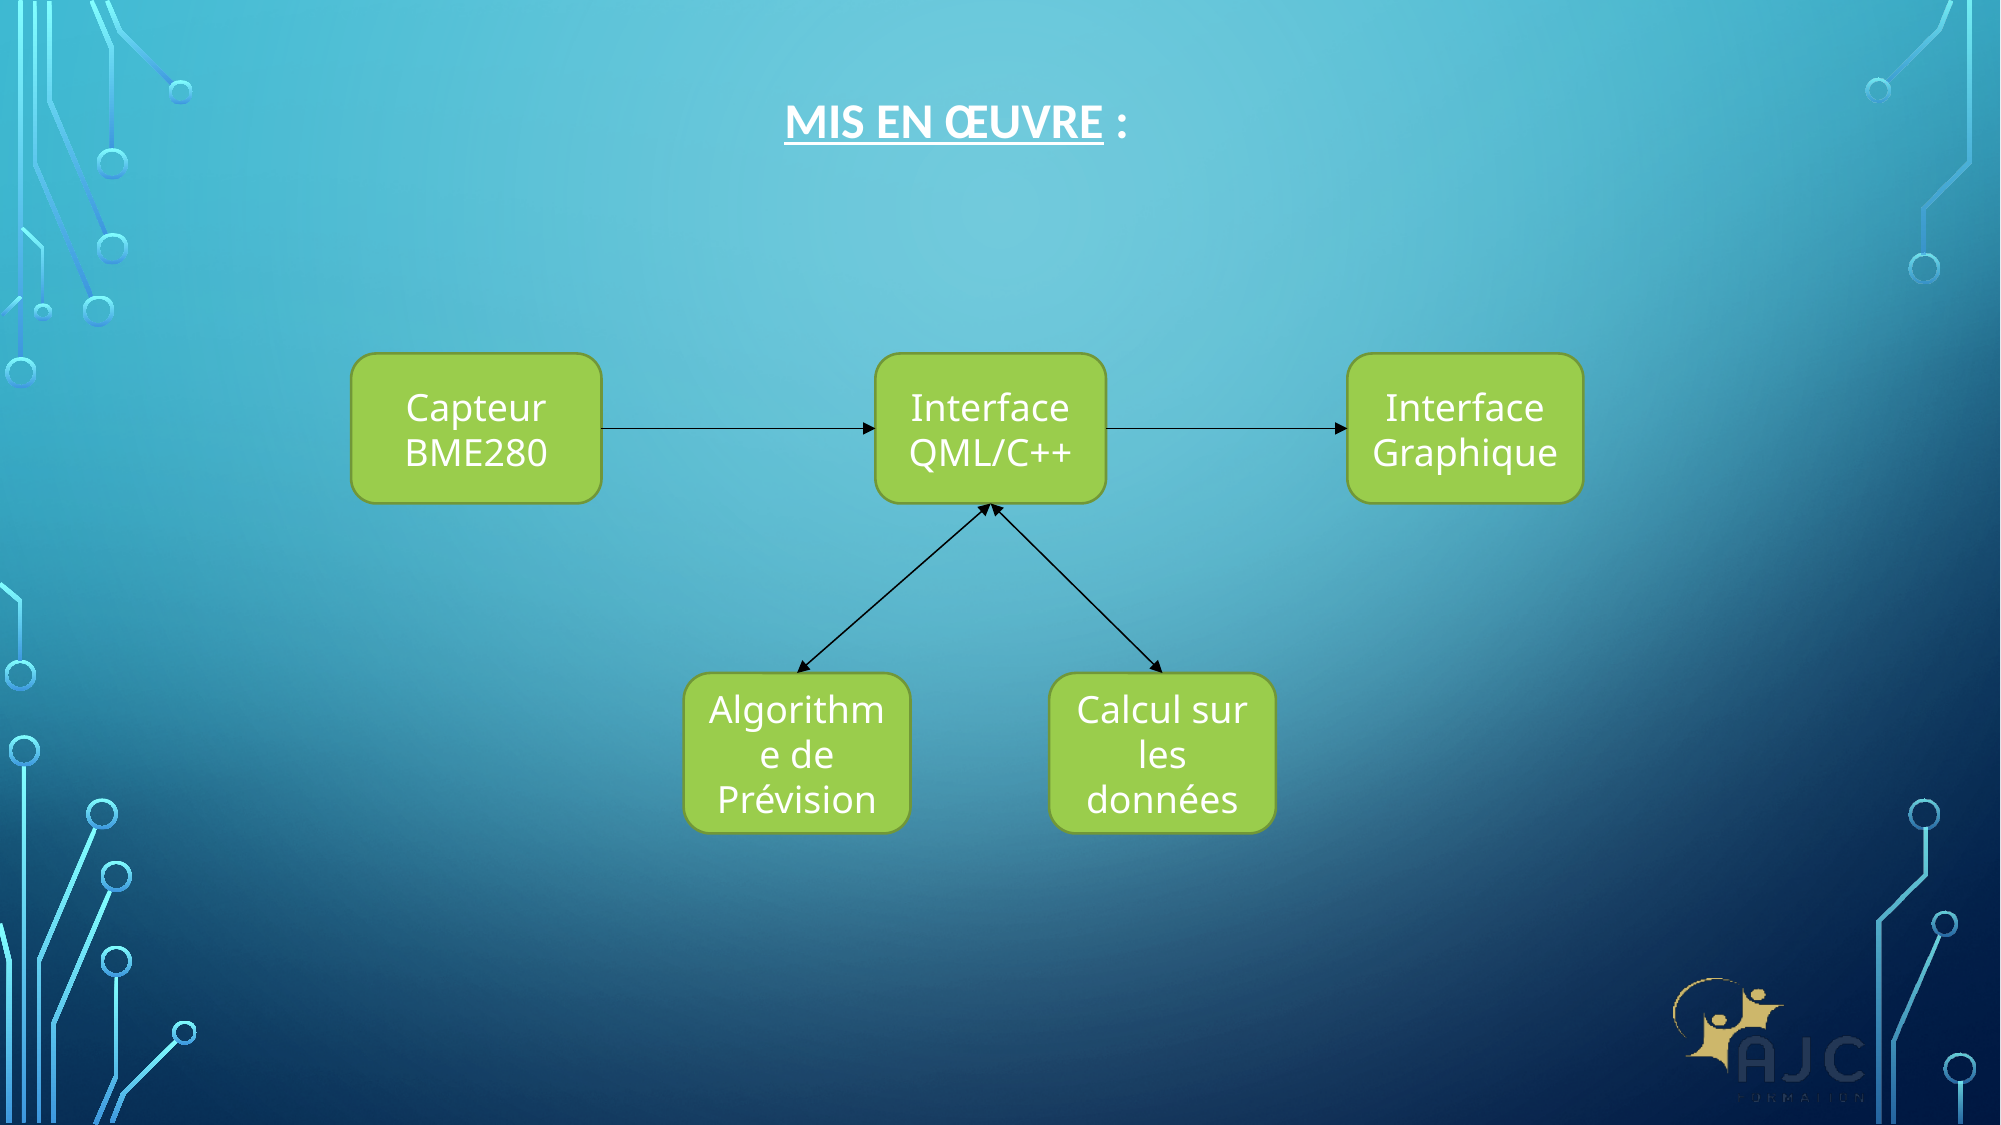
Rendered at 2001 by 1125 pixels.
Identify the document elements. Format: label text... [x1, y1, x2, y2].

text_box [796, 503, 991, 674]
text_box Interface Graphique [1346, 352, 1585, 505]
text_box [991, 503, 1163, 674]
text_box MIS EN ŒUVRE : [247, 81, 1666, 157]
text_box Capteur BME280 [349, 352, 603, 505]
text_box Calcul sur les données [1047, 671, 1278, 835]
picture [1672, 977, 1865, 1102]
text_box Algorithme de Prévision [682, 671, 912, 835]
text_box Interface QML/C++ [874, 352, 1108, 503]
